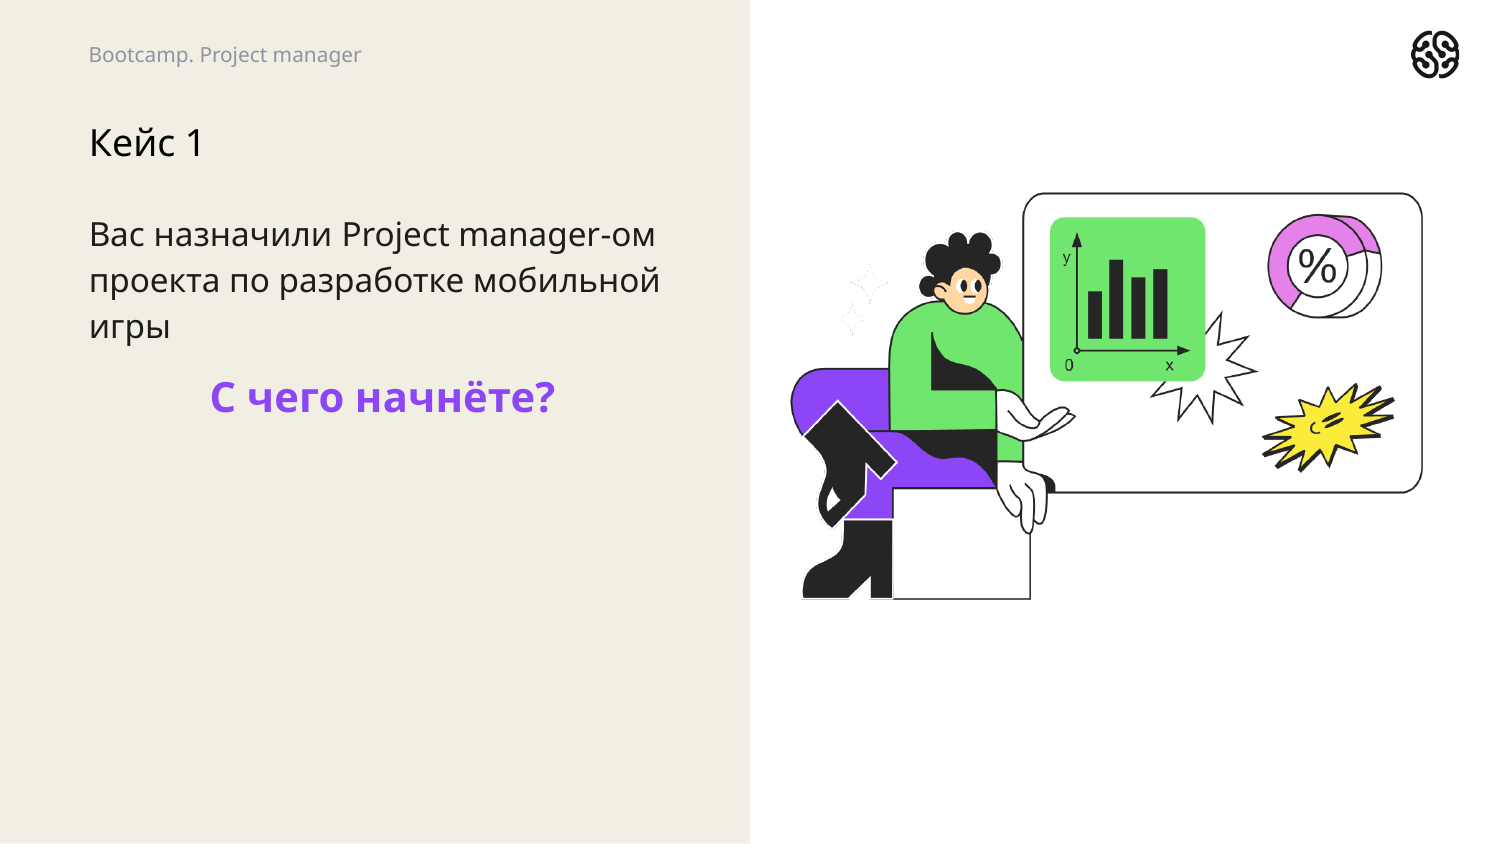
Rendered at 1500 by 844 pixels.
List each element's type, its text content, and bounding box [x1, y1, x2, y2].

picture [790, 191, 1423, 601]
text_box Вас назначили Project manager-ом проекта по разработке мобильной игры [88, 206, 721, 346]
picture [1411, 30, 1460, 79]
text_box С чего начнёте? [88, 363, 673, 422]
subtitle Bootcamp. Project manager [88, 24, 750, 84]
text_box Кейс 1 [88, 118, 721, 193]
